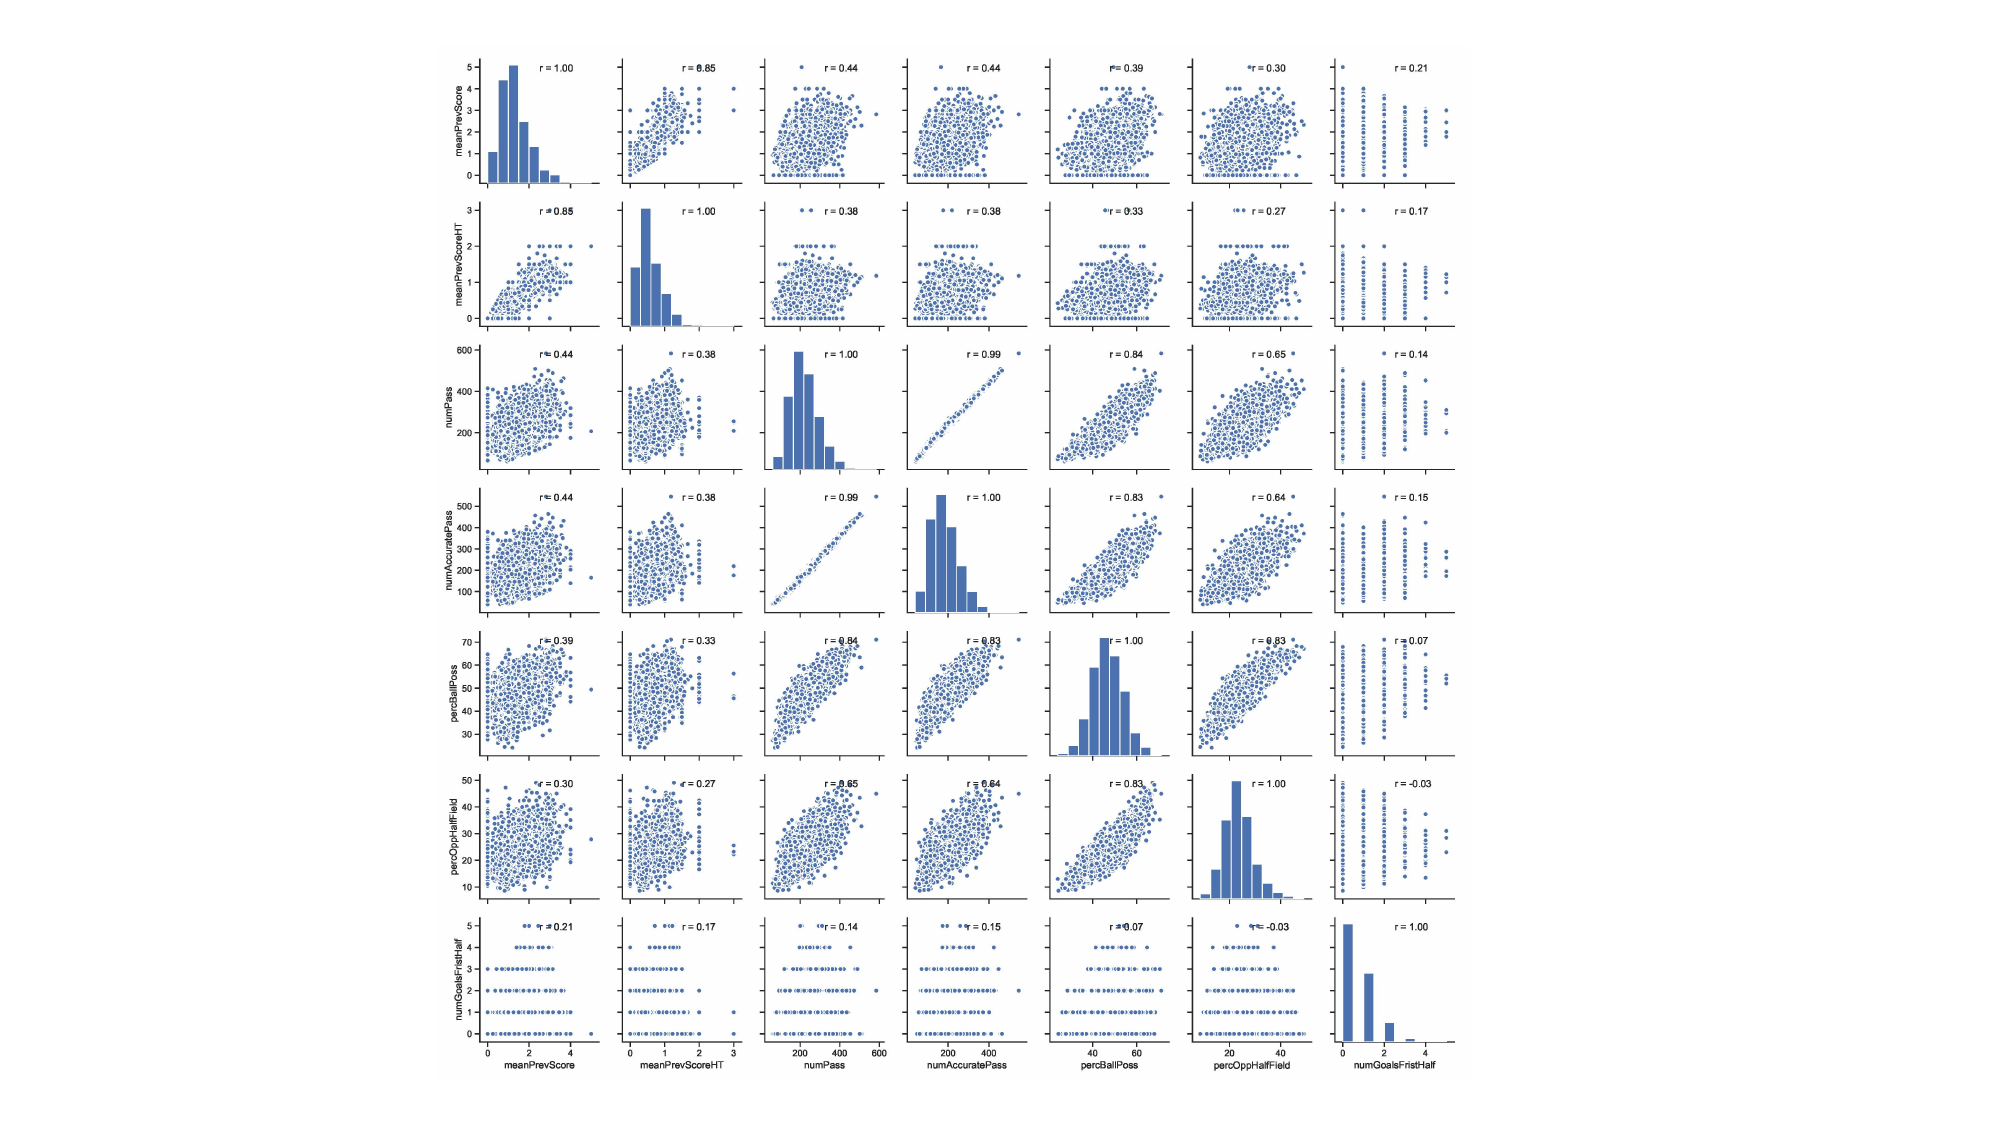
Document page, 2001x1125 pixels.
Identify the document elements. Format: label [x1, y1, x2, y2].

picture [437, 45, 1471, 1080]
